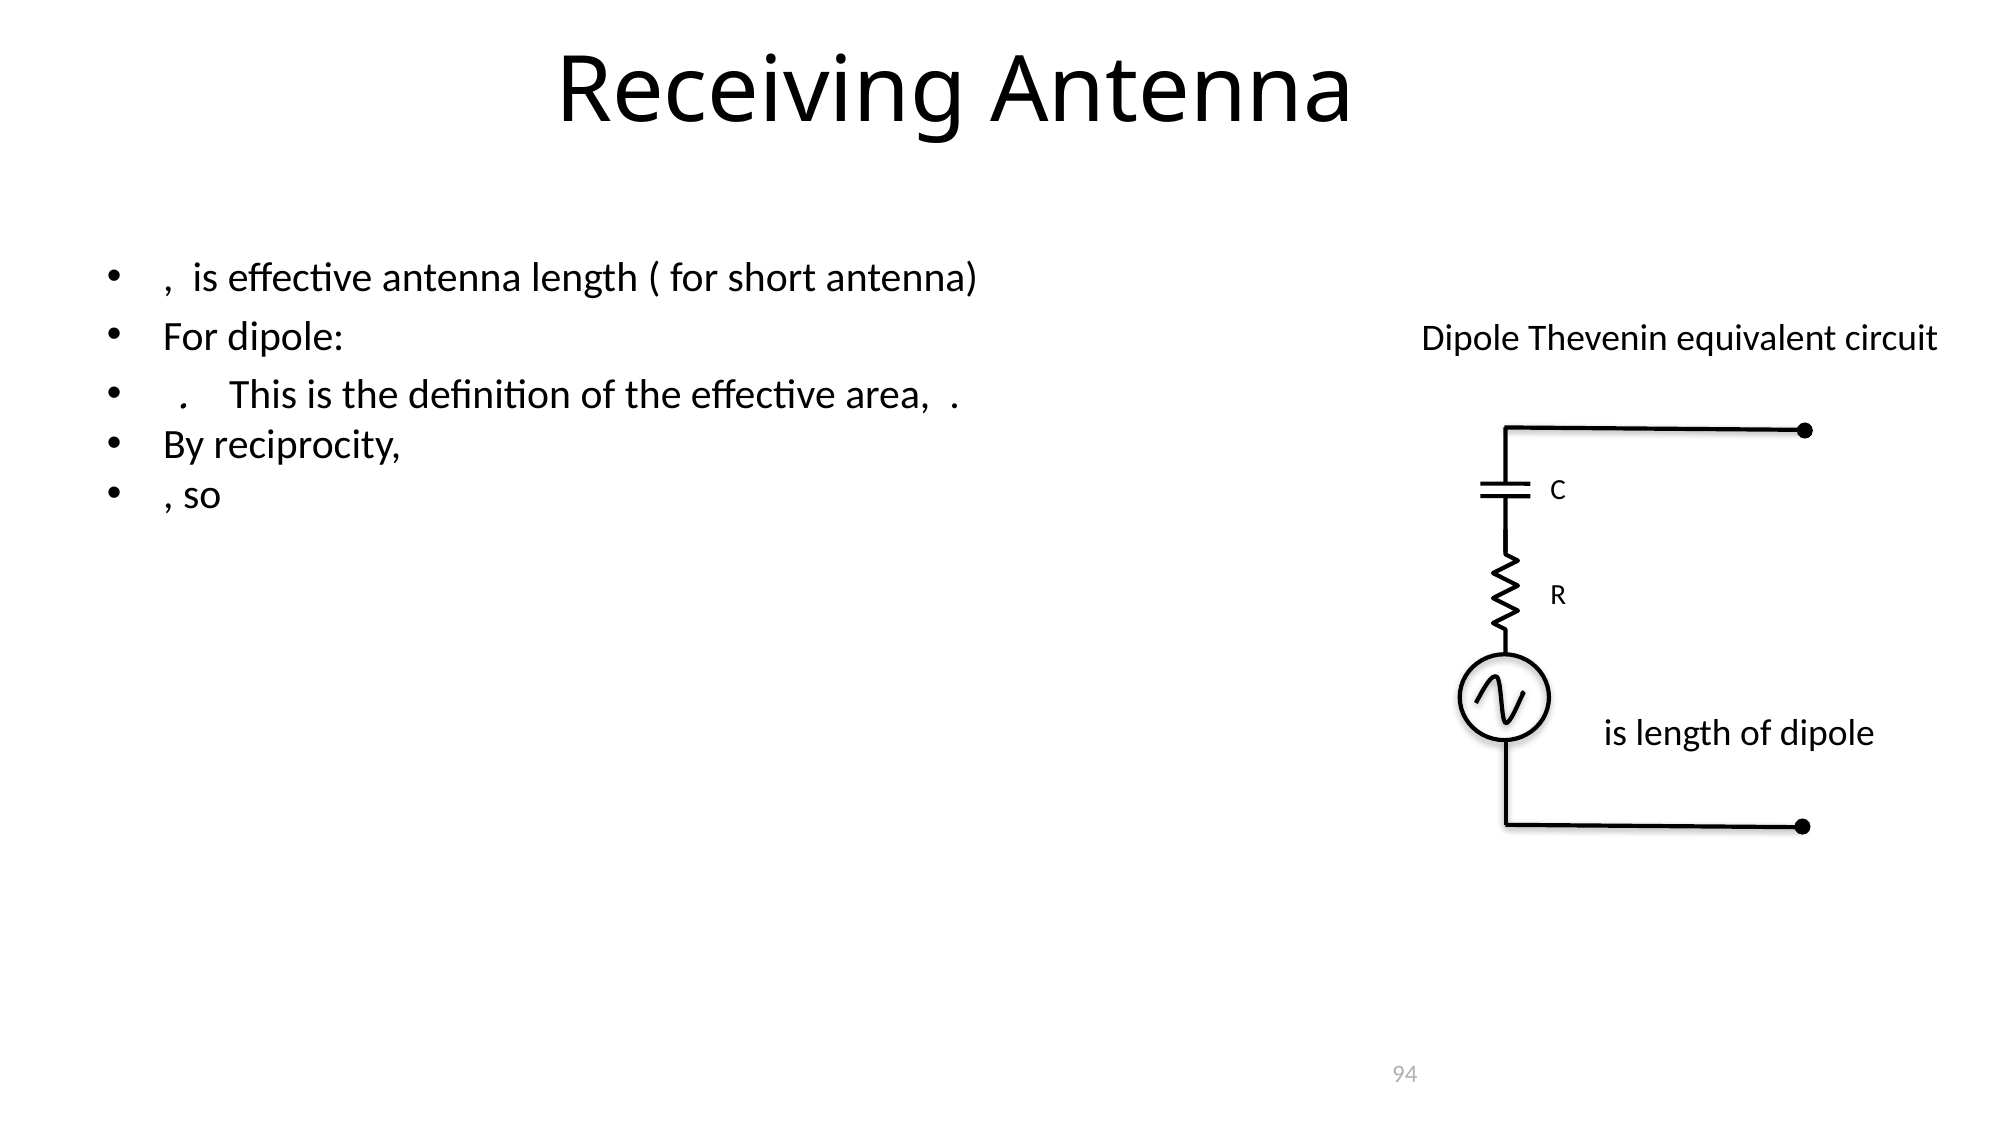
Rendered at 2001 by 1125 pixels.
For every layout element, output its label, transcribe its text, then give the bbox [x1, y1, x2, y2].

slide_number 94 [1074, 738, 1425, 1125]
text_box Dipole Thevenin equivalent circuit [1406, 305, 1954, 365]
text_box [1459, 423, 1924, 835]
text_box Receiving Antenna [99, 29, 1812, 140]
